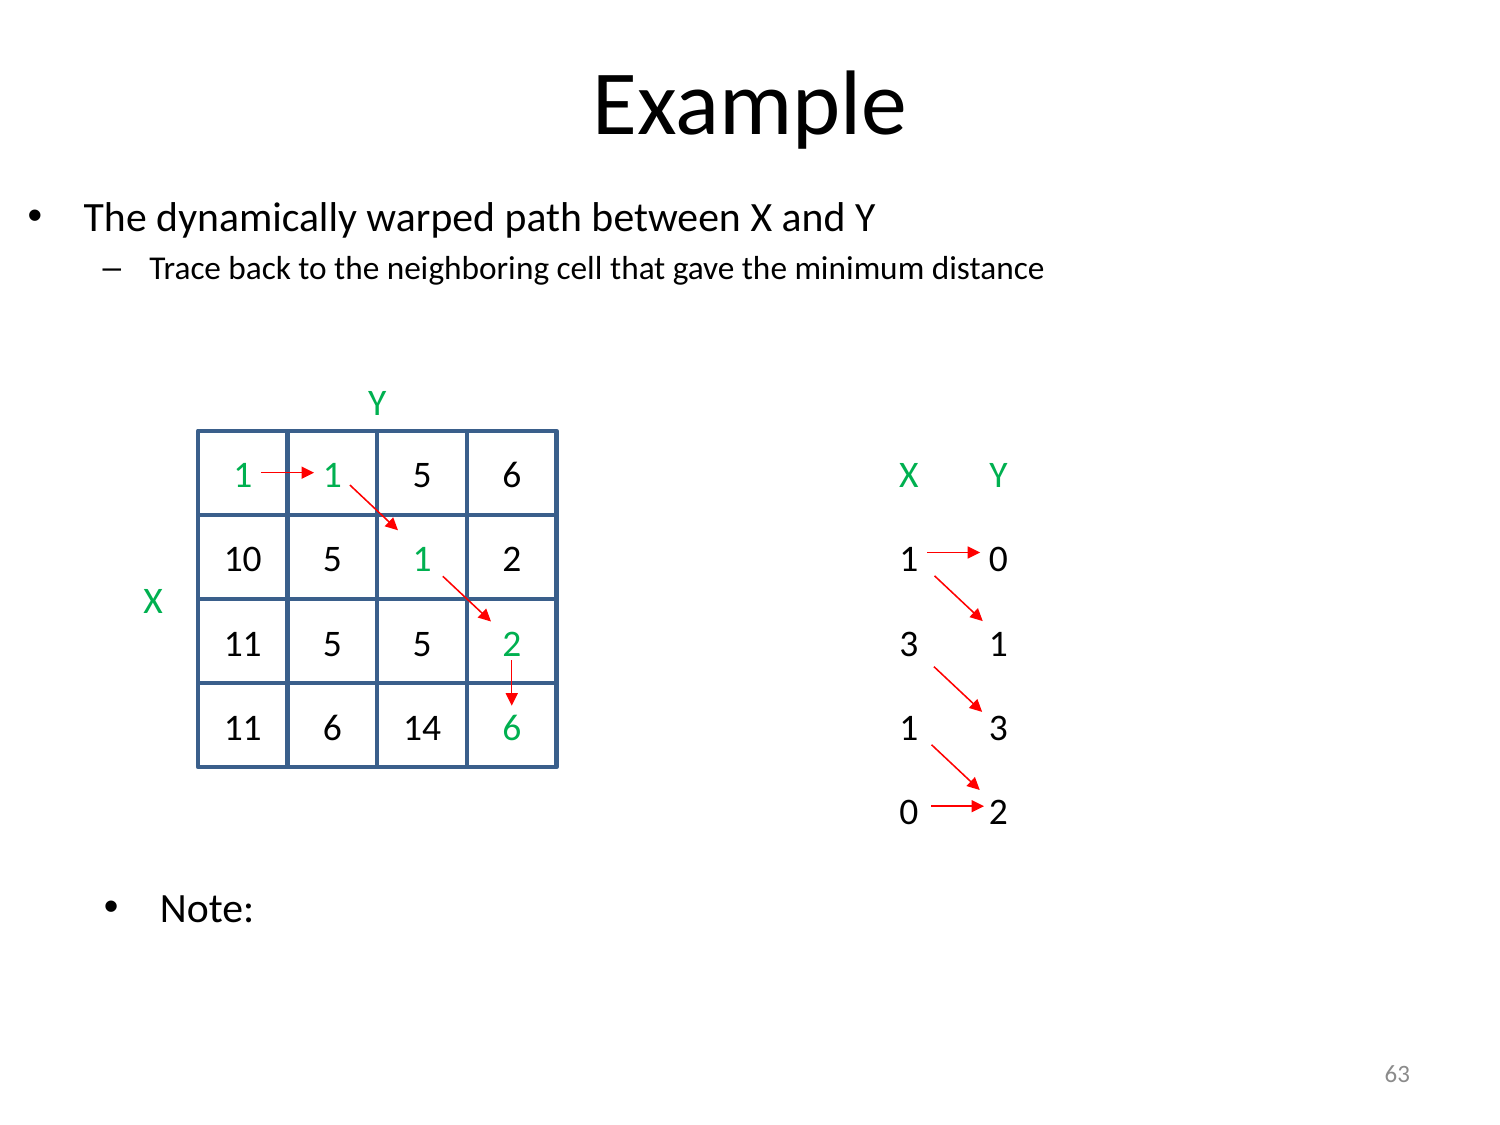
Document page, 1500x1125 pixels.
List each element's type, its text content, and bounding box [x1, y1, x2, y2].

text_box X [862, 429, 952, 513]
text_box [934, 575, 983, 622]
text_box Example [74, 27, 1425, 169]
text_box Y [330, 357, 424, 428]
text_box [442, 575, 492, 622]
text_box 1 [862, 513, 952, 597]
text_box 2 [952, 765, 1045, 853]
text_box 3 [862, 597, 952, 681]
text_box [931, 744, 980, 791]
text_box 1 [862, 681, 952, 765]
text_box 1 [952, 597, 1045, 681]
text_box 3 [952, 681, 1045, 765]
list The dynamically warped path between X and Y Trace back to the neighboring cell that gave the minimum distance [12, 182, 1488, 275]
slide_number 63 [1074, 1042, 1425, 1103]
text_box 0 [862, 765, 952, 853]
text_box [933, 666, 983, 713]
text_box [349, 484, 399, 531]
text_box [197, 430, 557, 768]
text_box 0 [952, 513, 1045, 597]
text_box X [106, 554, 192, 643]
text_box Y [952, 429, 1045, 513]
